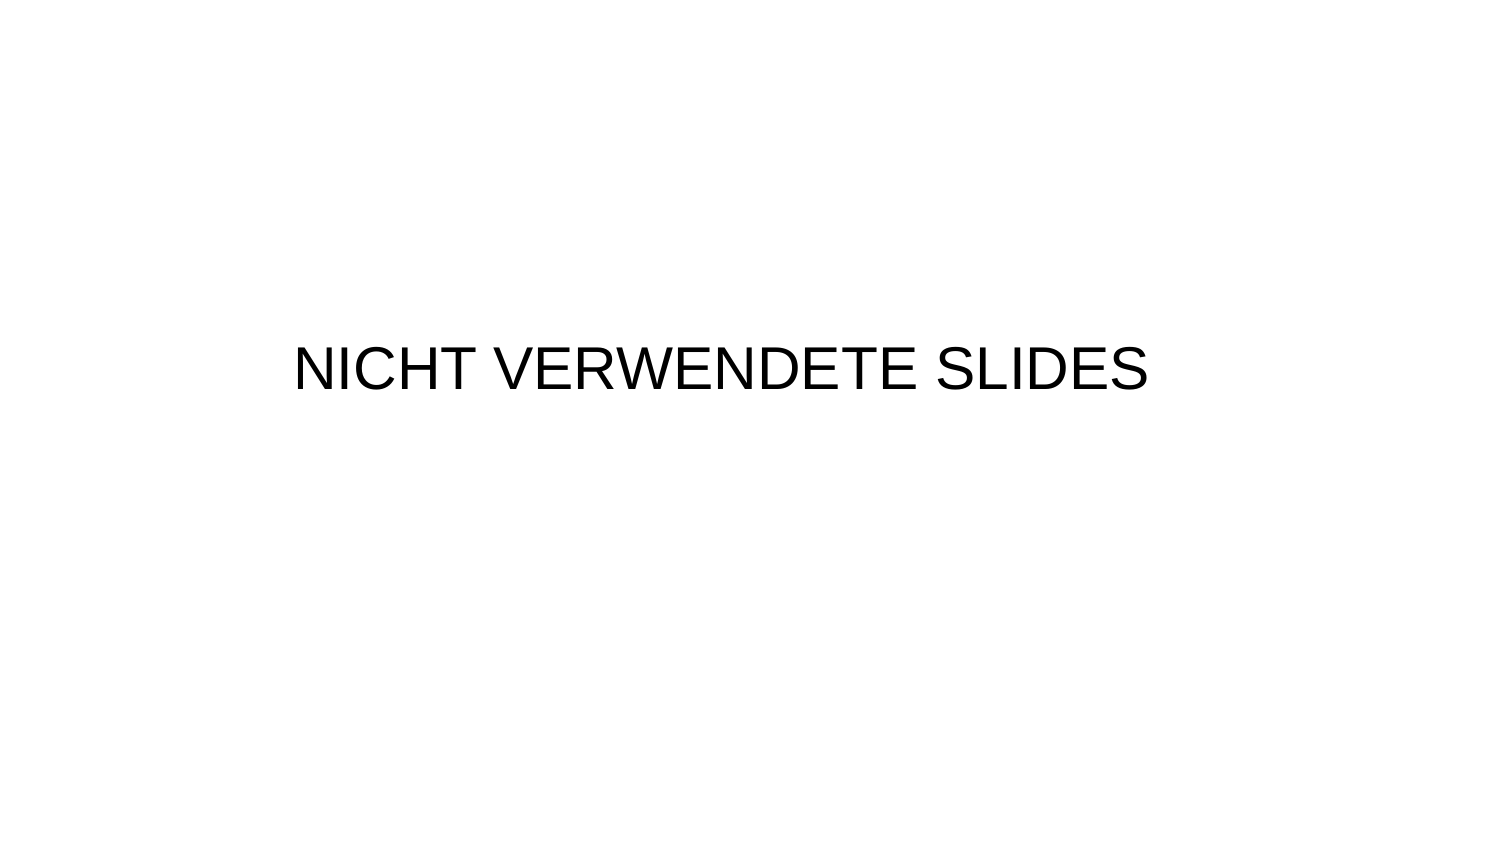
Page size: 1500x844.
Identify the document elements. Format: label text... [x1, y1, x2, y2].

text_box NICHT VERWENDETE SLIDES [278, 314, 1247, 417]
